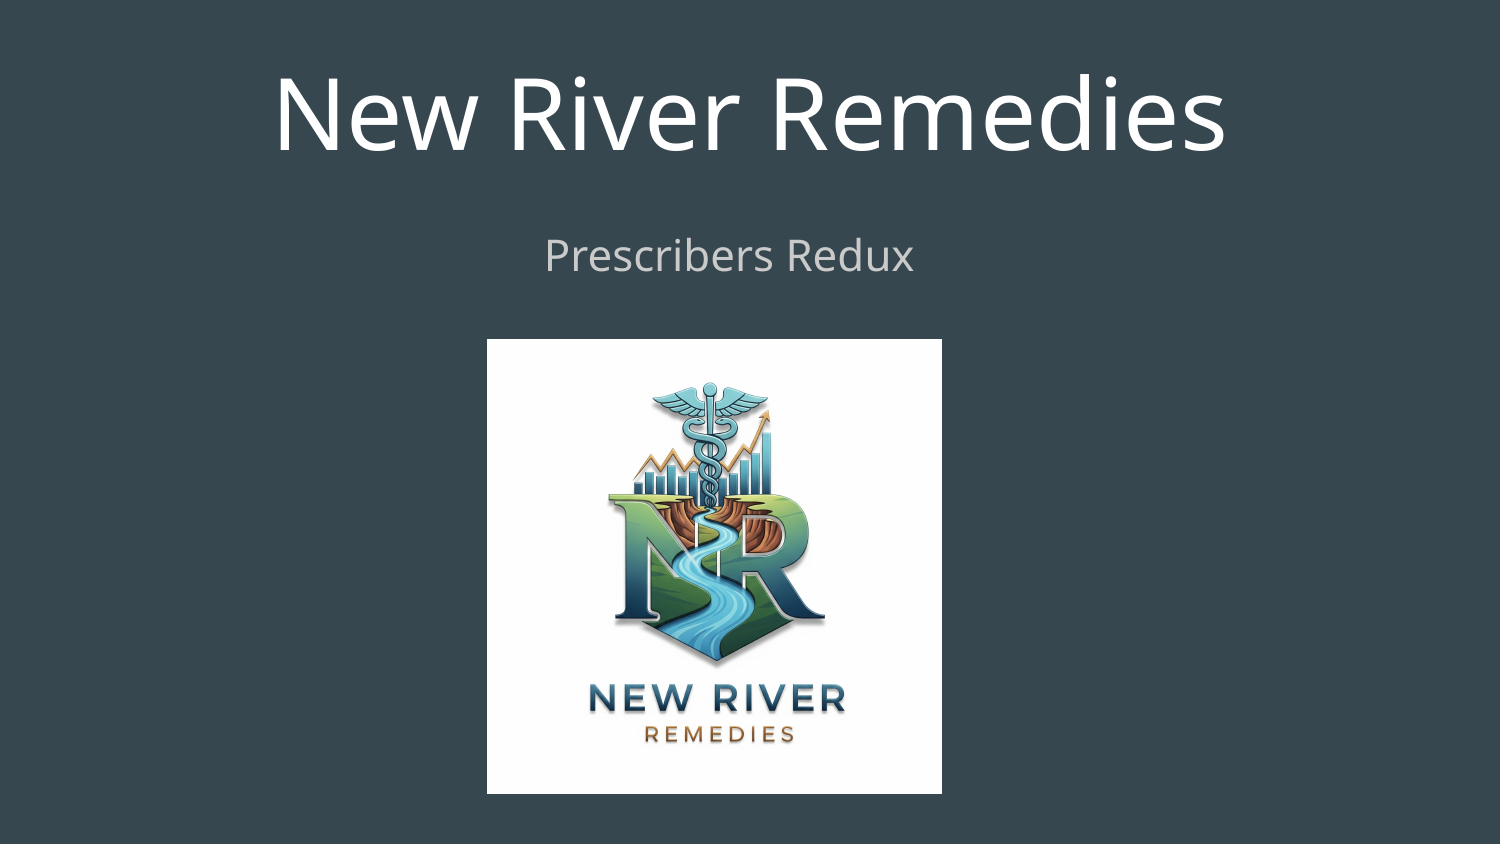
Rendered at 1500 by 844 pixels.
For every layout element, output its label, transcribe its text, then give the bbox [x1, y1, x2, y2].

subtitle Prescribers Redux [36, 209, 1434, 340]
picture [487, 339, 943, 794]
title New River Remedies [51, 16, 1449, 195]
